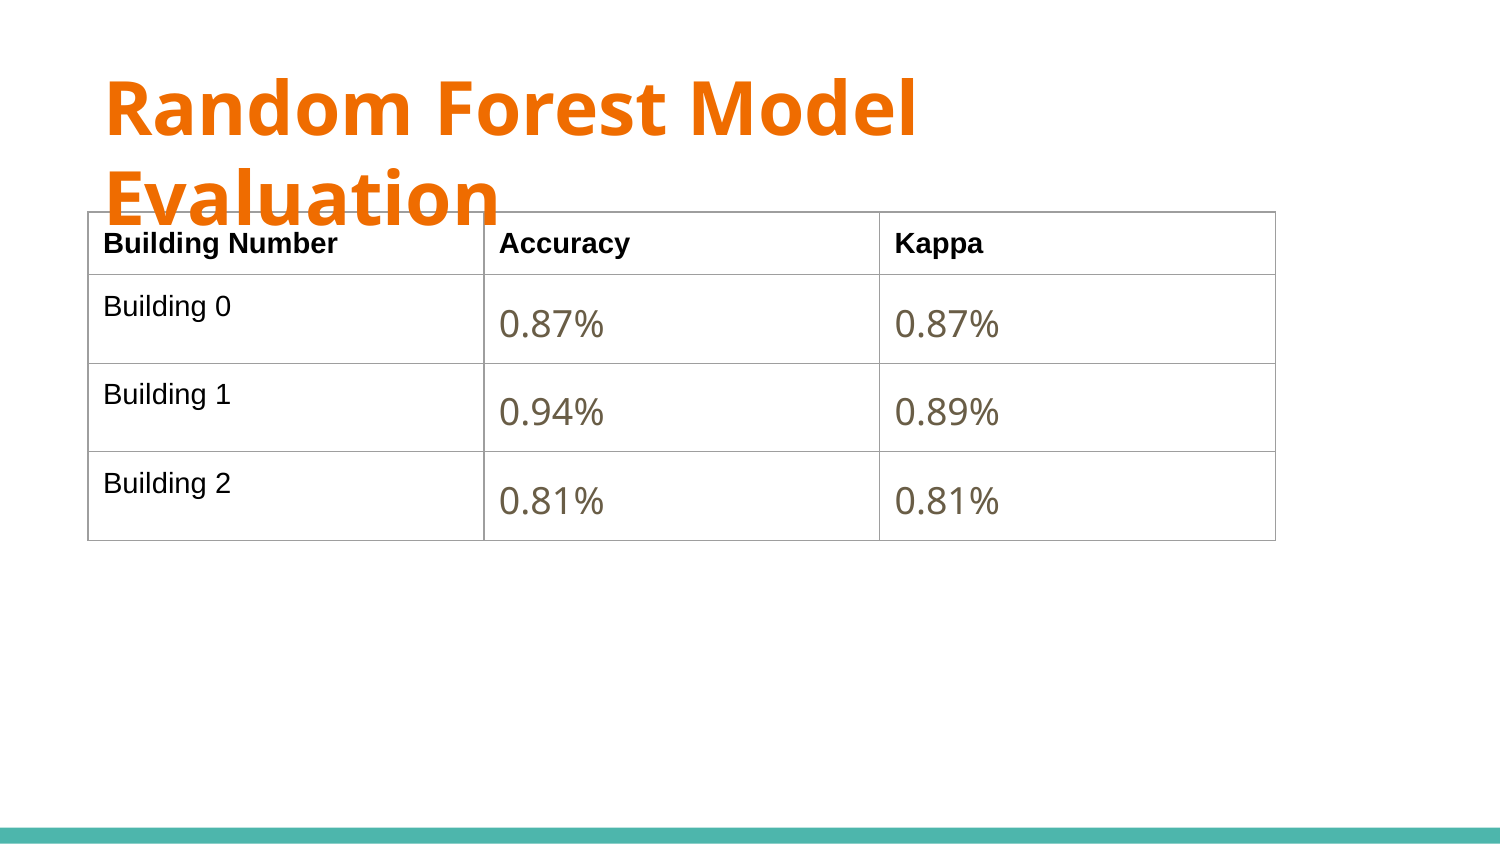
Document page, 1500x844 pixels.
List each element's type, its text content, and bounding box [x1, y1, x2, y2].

text_box Random Forest Model Evaluation [88, 45, 1364, 188]
table_cell 0.94% [485, 364, 879, 451]
table_cell 0.87% [485, 275, 879, 363]
table_cell 0.89% [880, 364, 1275, 451]
table_cell Building 0 [89, 275, 483, 363]
table_header Accuracy [485, 213, 879, 274]
table_cell Building 1 [89, 364, 483, 451]
table_cell 0.81% [485, 452, 879, 540]
table_cell 0.81% [880, 452, 1275, 540]
table_header Kappa [880, 213, 1275, 274]
table_cell 0.87% [880, 275, 1275, 363]
table_header Building Number [89, 213, 483, 274]
table_cell Building 2 [89, 452, 483, 540]
